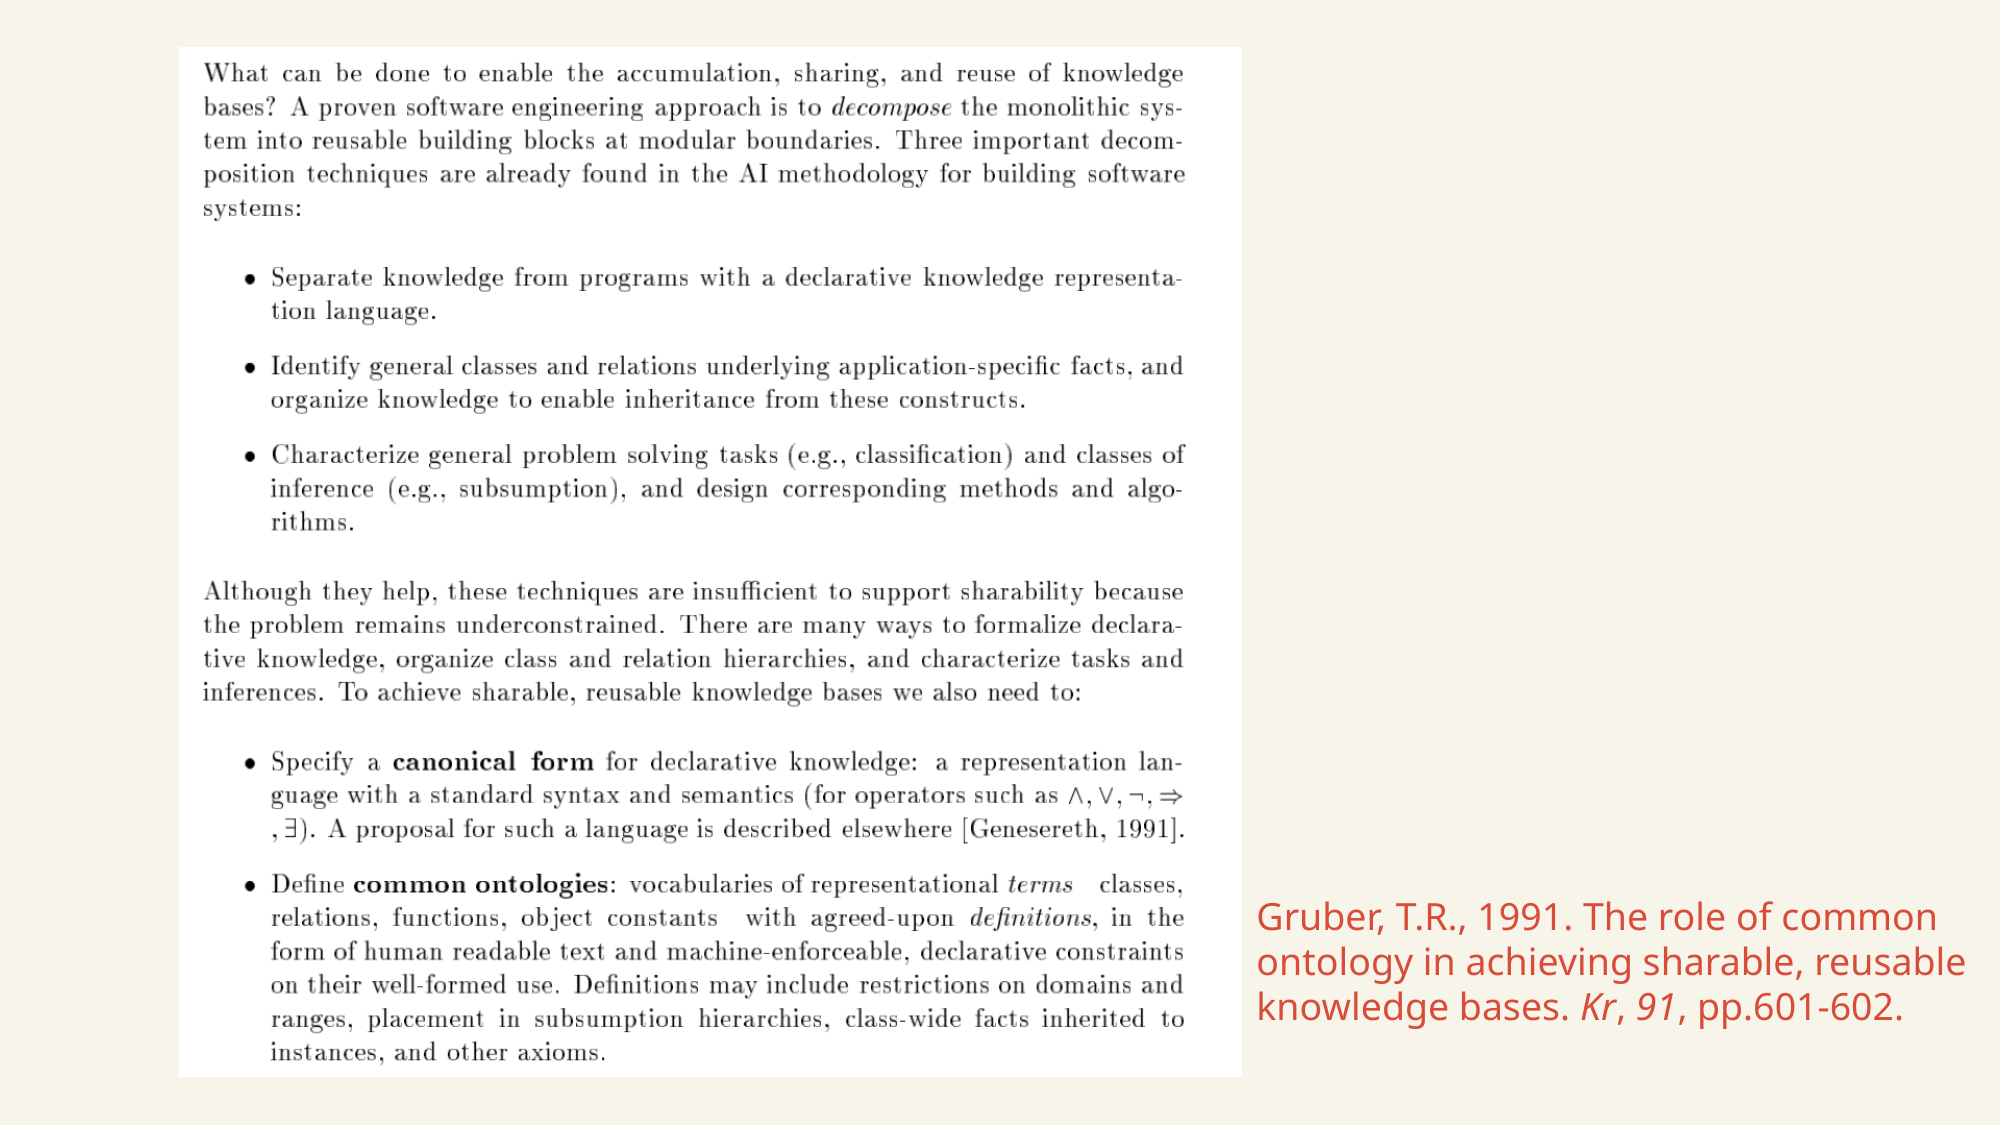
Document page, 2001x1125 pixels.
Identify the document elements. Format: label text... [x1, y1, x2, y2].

text_box Gruber, T.R., 1991. The role of common ontology in achieving sharable, reusable knowledge bases. Kr, 91, pp.601-602. [1242, 886, 2000, 1036]
picture [179, 47, 1242, 1078]
